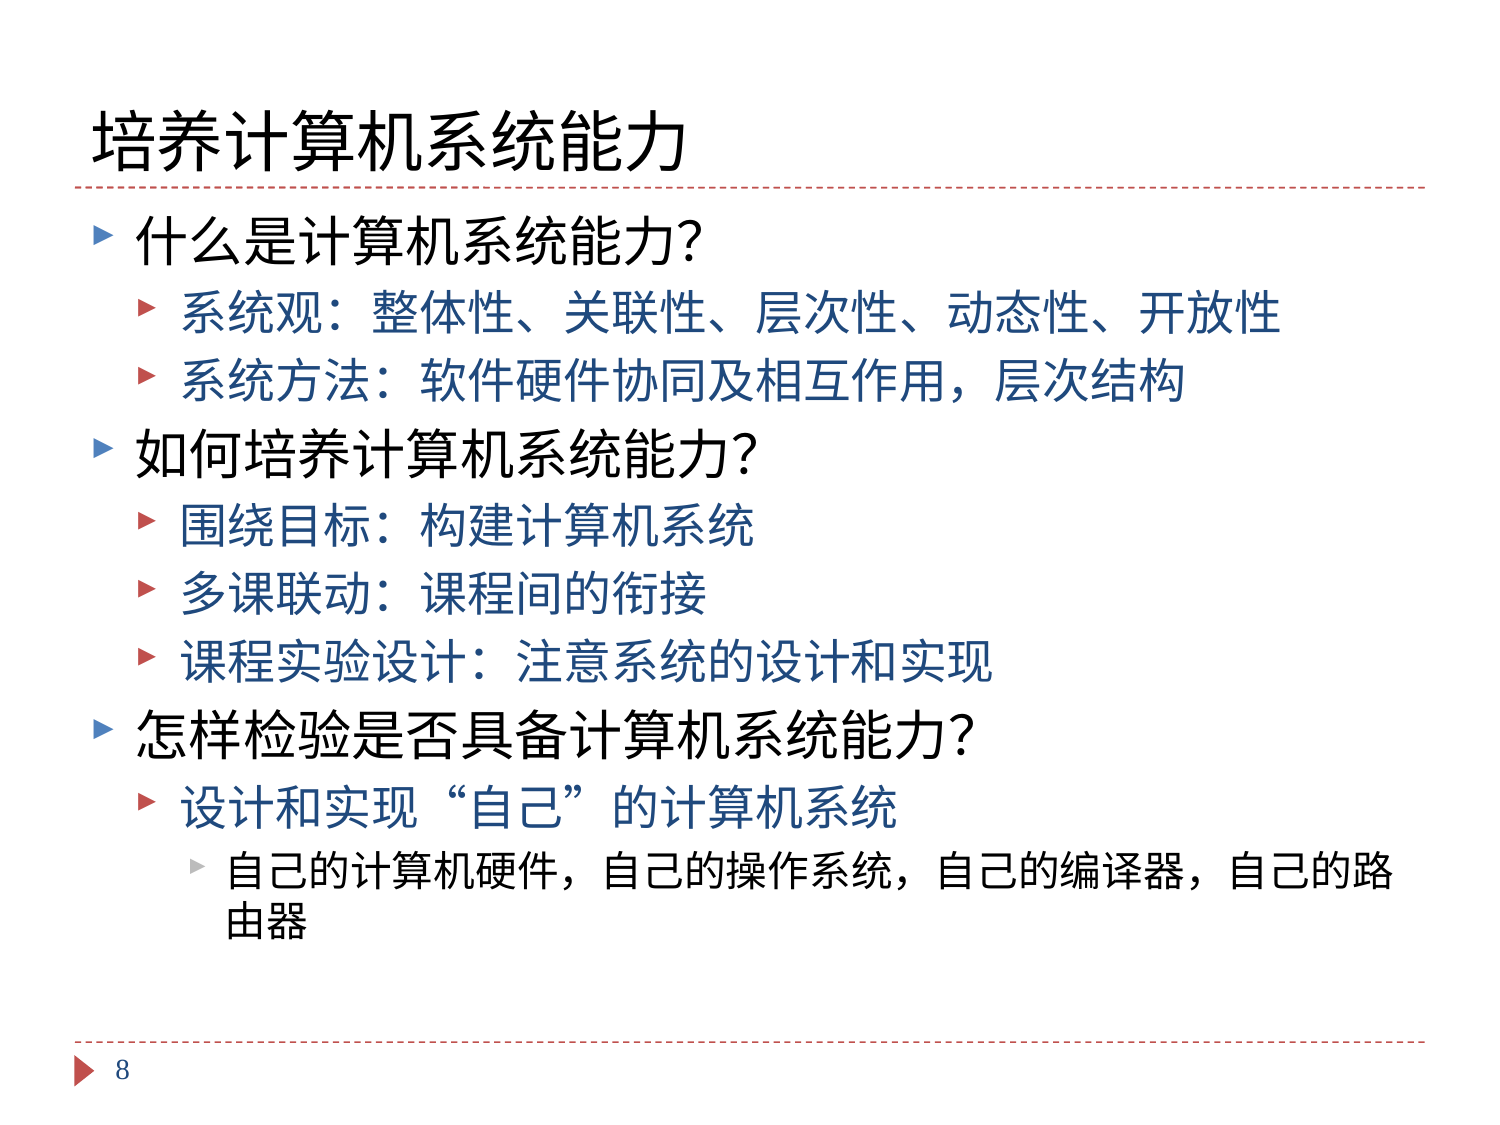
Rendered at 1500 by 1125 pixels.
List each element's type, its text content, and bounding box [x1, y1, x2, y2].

title 培养计算机系统能力 [75, 24, 1425, 188]
slide_number 8 [100, 1042, 426, 1103]
list 什么是计算机系统能力？ 系统观：整体性、关联性、层次性、动态性、开放性 系统方法：软件硬件协同及相互作用，层次结构 如何培养计算机系统能力？ 围绕目标：构建计算机系统 多课联动：课程间的衔接 课程实验设计：注意系统的设计和实现 怎样检验是否具备计算机系统能力？ 设计和实现“自己”的计算机系统 自己的计算机硬件，自己的操作系统，自己的编译器，自己的路由器 [75, 200, 1425, 1006]
